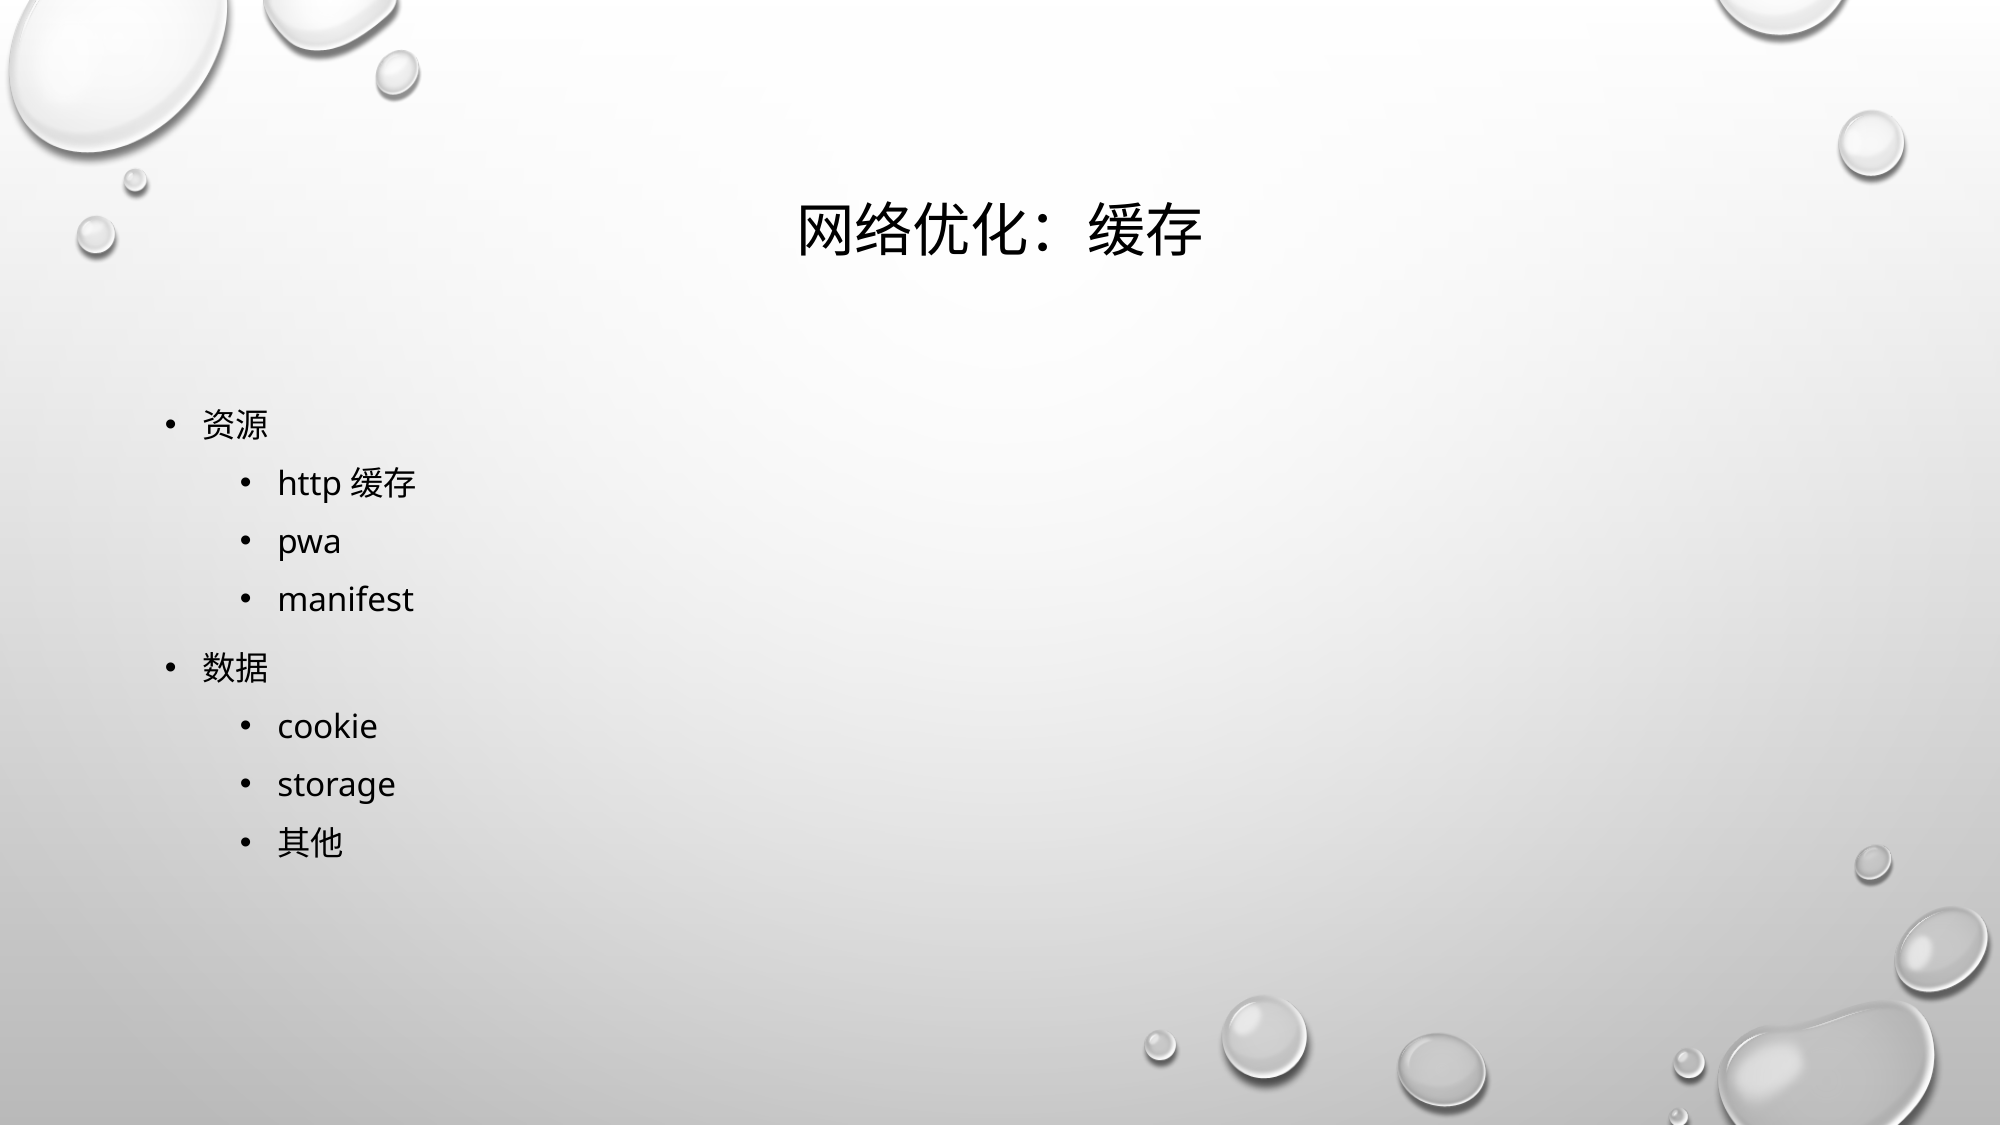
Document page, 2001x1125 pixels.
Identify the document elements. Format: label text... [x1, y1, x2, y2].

title 网络优化：缓存 [149, 101, 1851, 364]
list 资源 http缓存 pwa manifest 数据 cookie storage 其他 [149, 388, 1850, 950]
picture [0, 0, 2000, 1125]
